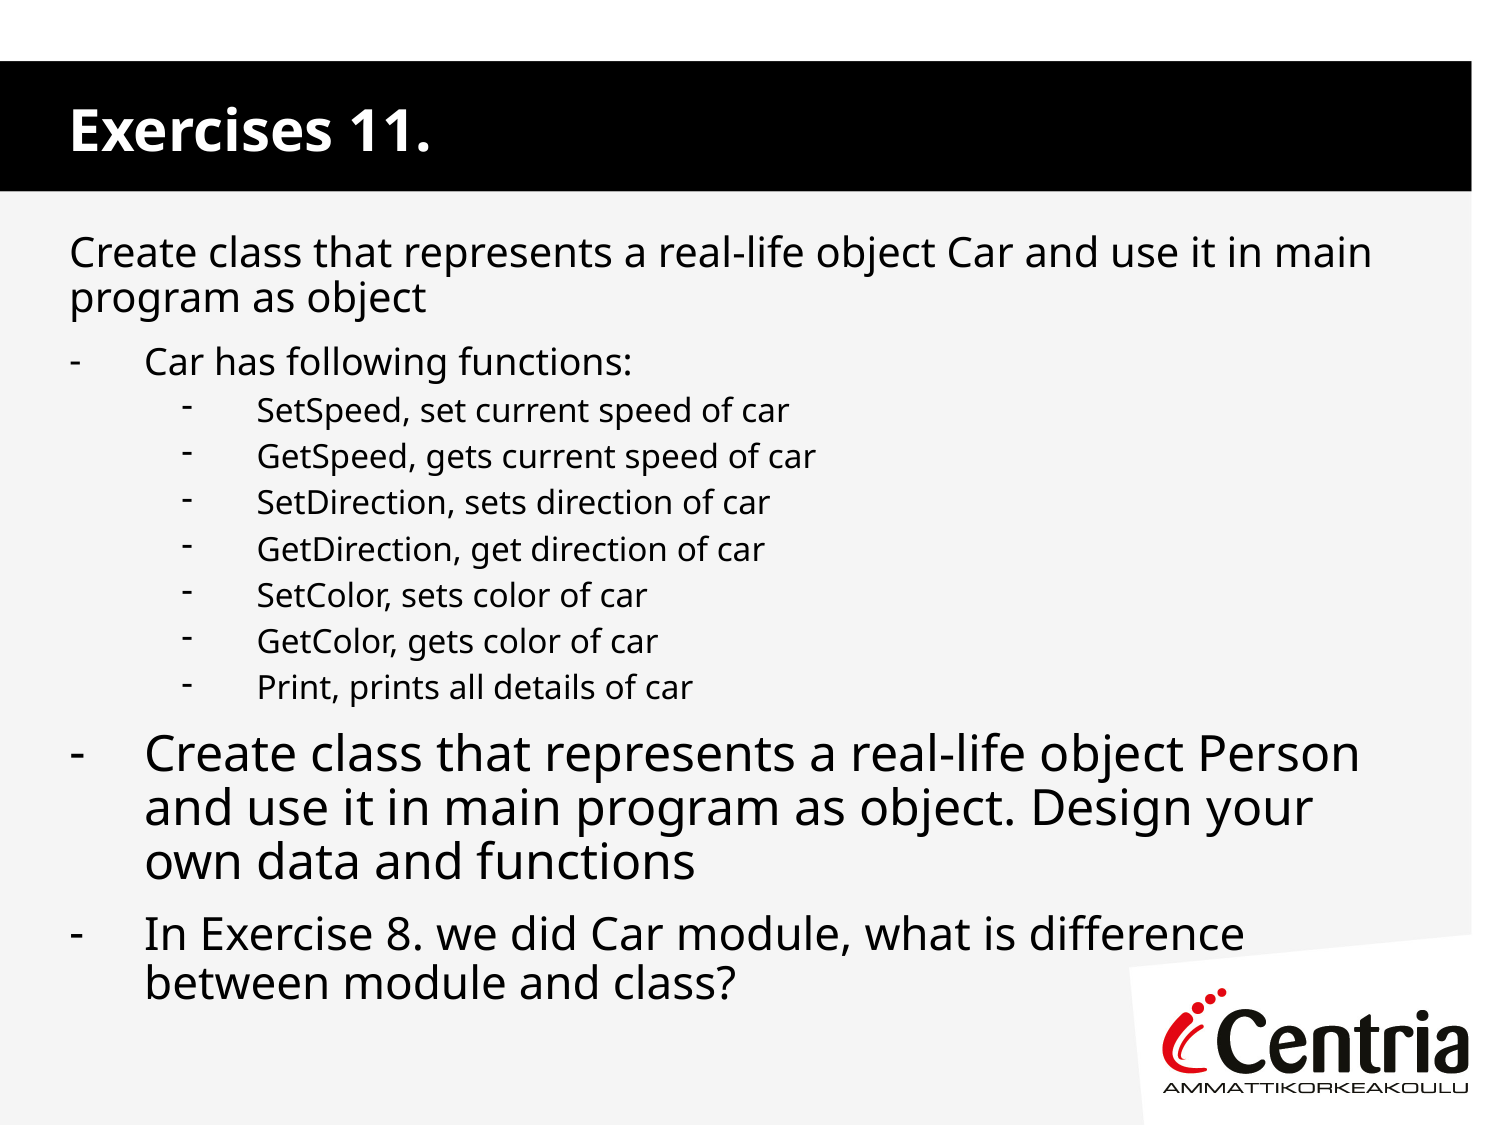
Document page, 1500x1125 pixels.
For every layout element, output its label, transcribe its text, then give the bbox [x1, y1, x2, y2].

picture [0, 0, 1500, 1125]
list Create class that represents a real-life object Car and use it in main program as object Car has following functions: SetSpeed, set current speed of car GetSpeed, gets current speed of car SetDirection, sets direction of car GetDirection, get direction of car SetColor, sets color of car GetColor, gets color of car Print, prints all details of car Create class that represents a real-life object Person and use it in main program as object. Design your own data and functions In Exercise 8. we did Car module, what is difference between module and class? [54, 224, 1410, 463]
text_box Exercises 11. [54, 65, 1462, 172]
